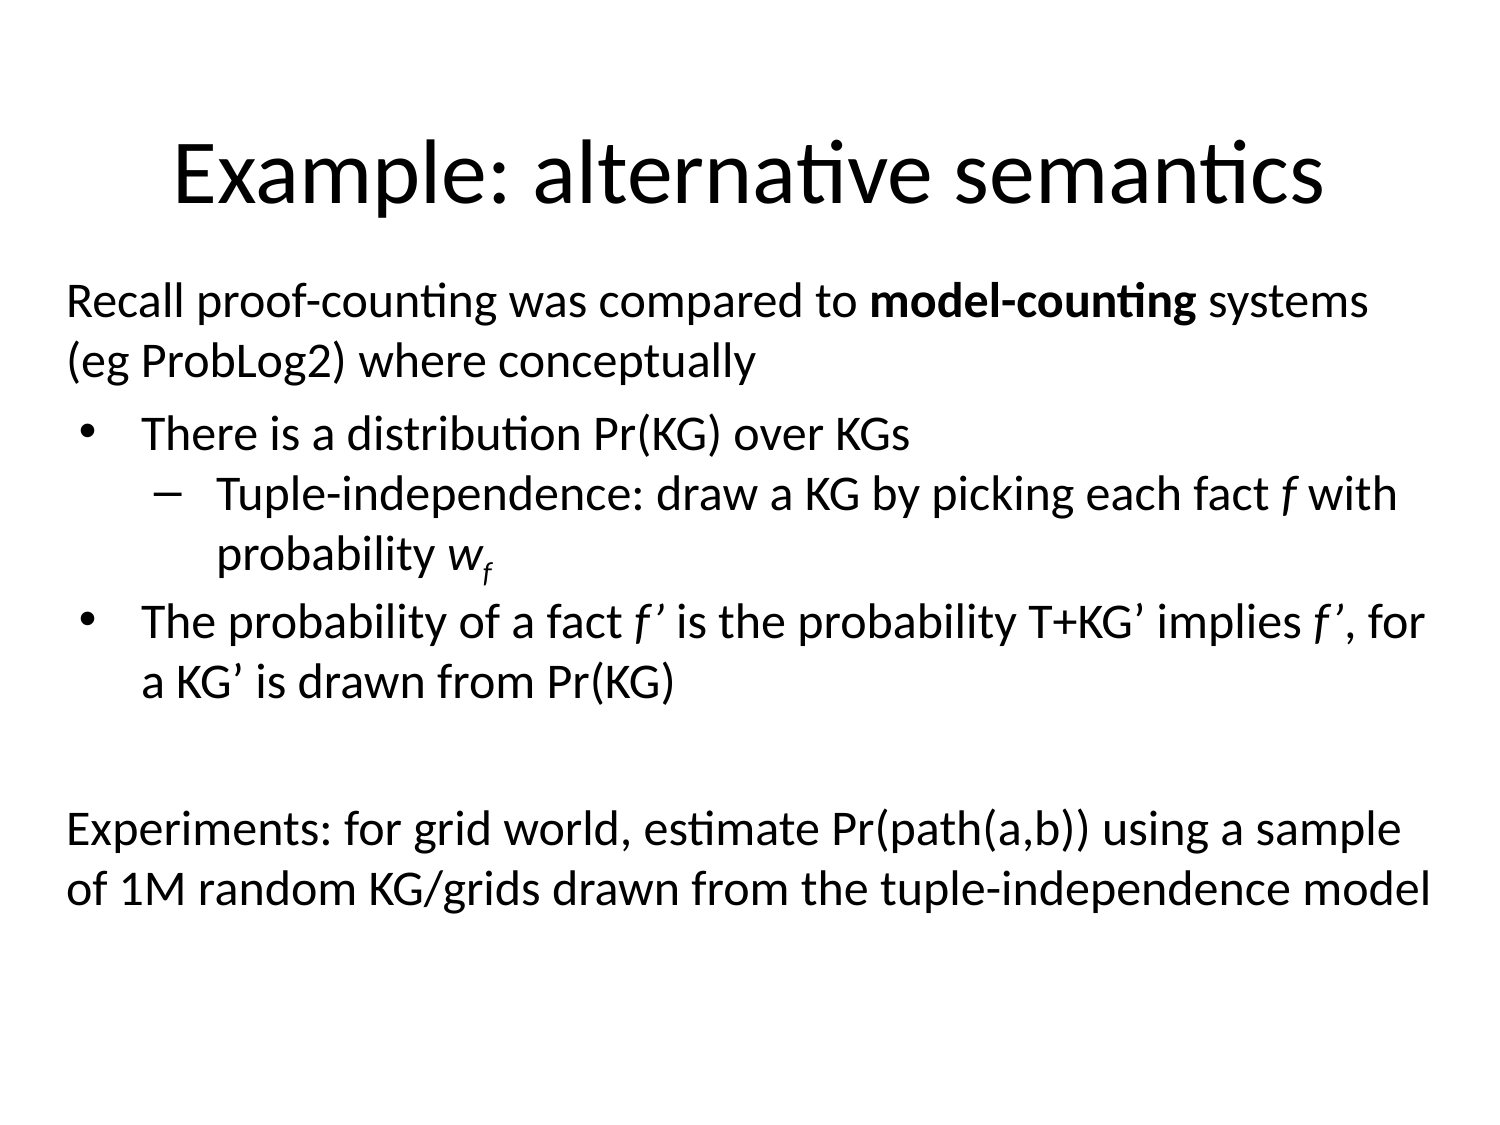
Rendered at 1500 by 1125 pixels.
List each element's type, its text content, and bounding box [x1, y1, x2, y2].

title Example: alternative semantics [51, 97, 1449, 223]
list Recall proof-counting was compared to model-counting systems (eg ProbLog2) where conceptually There is a distribution Pr(KG) over KGs Tuple-independence: draw a KG by picking each fact f with probability wf The probability of a fact f’ is the probability T+KG’ implies f’, for a KG’ is drawn from Pr(KG) Experiments: for grid world, estimate Pr(path(a,b)) using a sample of 1M random KG/grids drawn from the tuple-independence model [51, 252, 1449, 1000]
